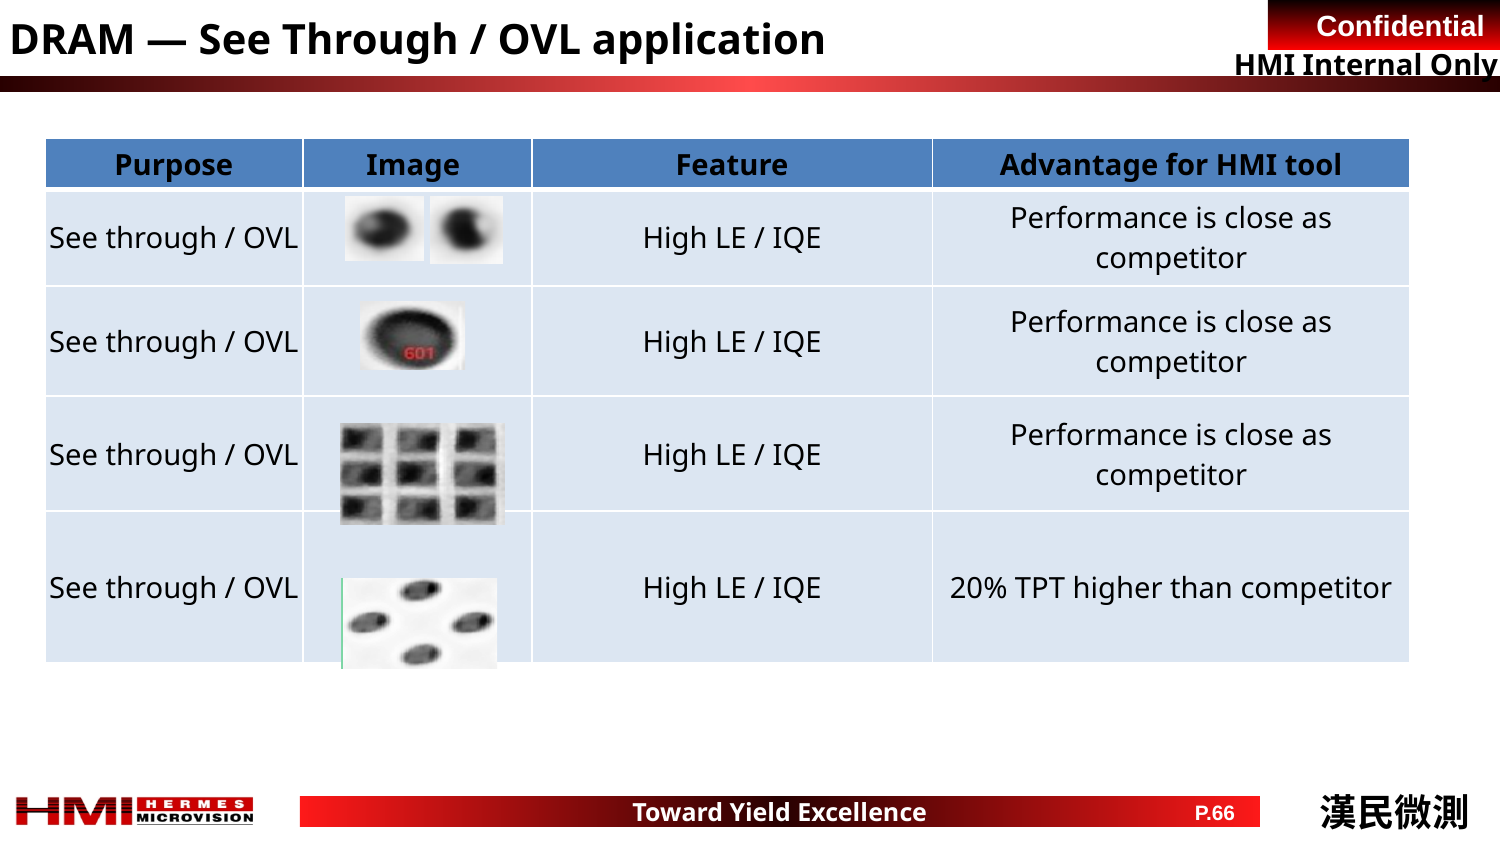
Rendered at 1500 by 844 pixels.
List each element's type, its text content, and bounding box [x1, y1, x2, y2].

table_cell High LE / IQE [533, 192, 932, 285]
table_header Advantage for HMI tool [933, 139, 1409, 187]
table_cell Performance is close as competitor [933, 287, 1409, 395]
table_cell See through / OVL [46, 512, 302, 662]
picture [430, 196, 504, 265]
table_cell [304, 397, 531, 510]
table_header Purpose [46, 139, 302, 187]
picture [345, 196, 424, 262]
table_cell Performance is close as competitor [933, 192, 1409, 285]
picture [340, 423, 506, 525]
picture [359, 301, 466, 370]
table_header Image [304, 139, 531, 187]
text_box DRAM — See Through / OVL application [0, 5, 842, 70]
table_cell See through / OVL [46, 287, 302, 395]
table_cell See through / OVL [46, 397, 302, 510]
table_cell High LE / IQE [533, 287, 932, 395]
table_cell Performance is close as competitor [933, 397, 1409, 510]
table_cell . [304, 192, 531, 285]
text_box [341, 199, 506, 271]
picture [15, 796, 255, 826]
table_cell High LE / IQE [533, 512, 932, 662]
table_header Feature [533, 139, 932, 187]
picture [340, 578, 498, 669]
table_cell High LE / IQE [533, 397, 932, 510]
table_cell See through / OVL [46, 192, 302, 285]
table_cell 20% TPT higher than competitor [933, 512, 1409, 662]
table_cell [304, 512, 531, 662]
table_cell [304, 287, 531, 395]
